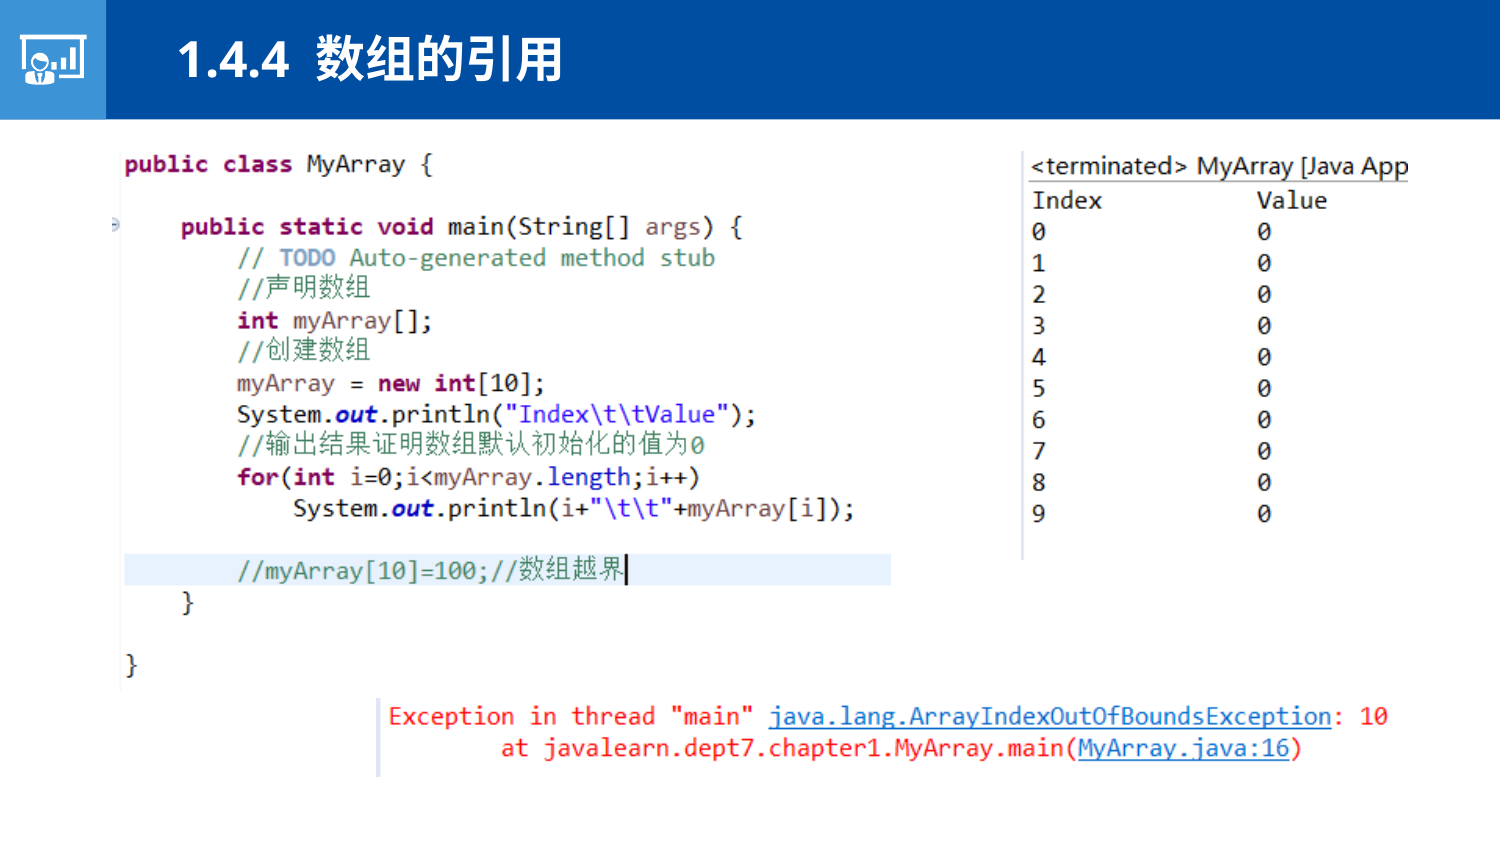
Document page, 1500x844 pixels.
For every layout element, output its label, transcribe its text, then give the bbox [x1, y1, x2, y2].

picture [1021, 151, 1408, 560]
picture [112, 152, 891, 692]
picture [376, 698, 1440, 777]
text_box 1.4.4 数组的引用 [161, 20, 592, 95]
